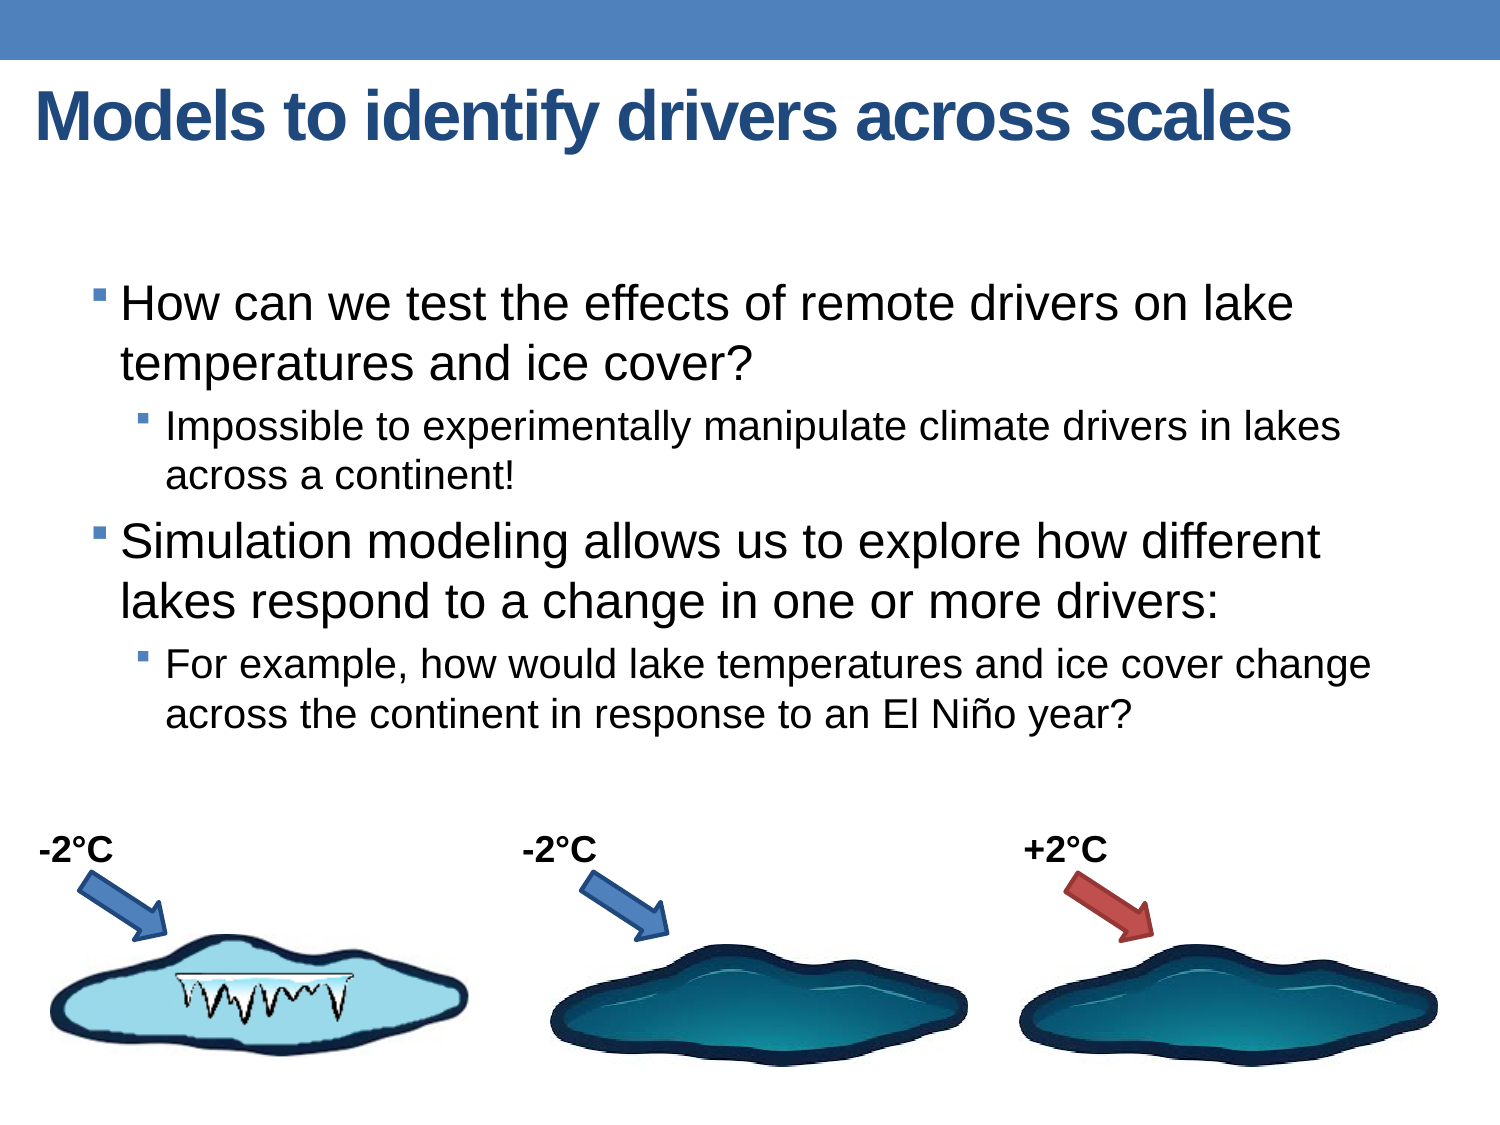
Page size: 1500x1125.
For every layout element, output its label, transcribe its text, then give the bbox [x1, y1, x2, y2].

title Models to identify drivers across scales [0, 61, 1500, 225]
text_box -2°C [507, 817, 700, 877]
picture [50, 934, 478, 1077]
list How can we test the effects of remote drivers on lake temperatures and ice cover? Impossible to experimentally manipulate climate drivers in lakes across a continent! Simulation modeling allows us to explore how different lakes respond to a change in one or more drivers: For example, how would lake temperatures and ice cover change across the continent in response to an El Niño year? [75, 262, 1425, 1063]
text_box +2°C [1008, 817, 1140, 877]
text_box [1063, 870, 1154, 941]
text_box [76, 869, 168, 931]
text_box [578, 869, 670, 941]
picture [1019, 944, 1438, 1067]
picture [549, 944, 968, 1067]
text_box -2°C [23, 817, 217, 877]
